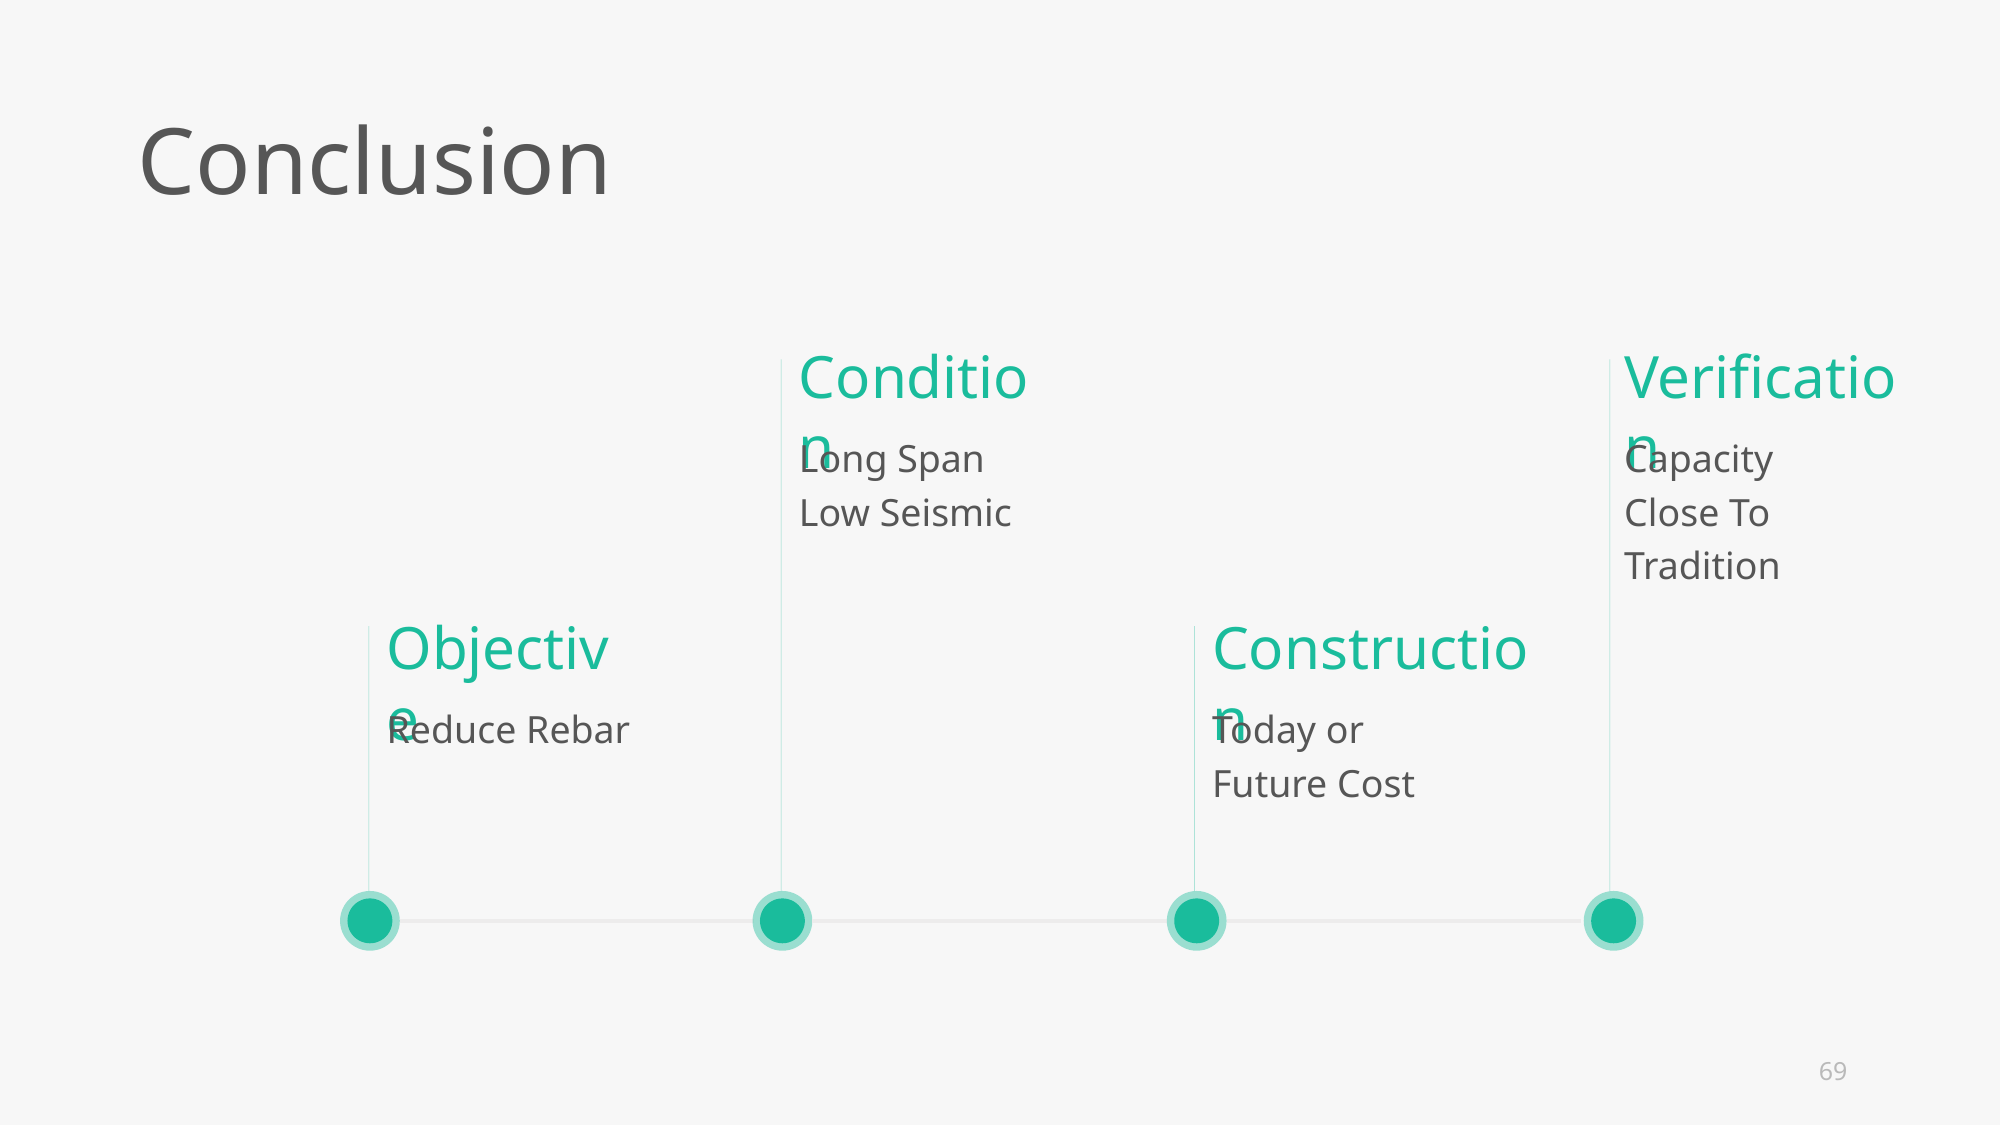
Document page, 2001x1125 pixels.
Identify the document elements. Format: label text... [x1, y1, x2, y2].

text_box Verification [1606, 332, 1936, 488]
text_box Objective [368, 604, 647, 690]
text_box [1583, 890, 1644, 951]
slide_number 69 [1412, 1042, 1863, 1103]
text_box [752, 890, 813, 951]
text_box Capacity Close To Tradition [1610, 418, 1884, 595]
text_box Condition [781, 332, 1059, 418]
list Conclusion [137, 108, 873, 224]
text_box Long Span Low Seismic [782, 418, 1059, 541]
text_box Construction [1194, 604, 1577, 759]
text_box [340, 890, 400, 951]
text_box Today or Future Cost [1195, 690, 1472, 813]
text_box Reduce Rebar [370, 690, 647, 759]
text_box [1166, 890, 1227, 951]
